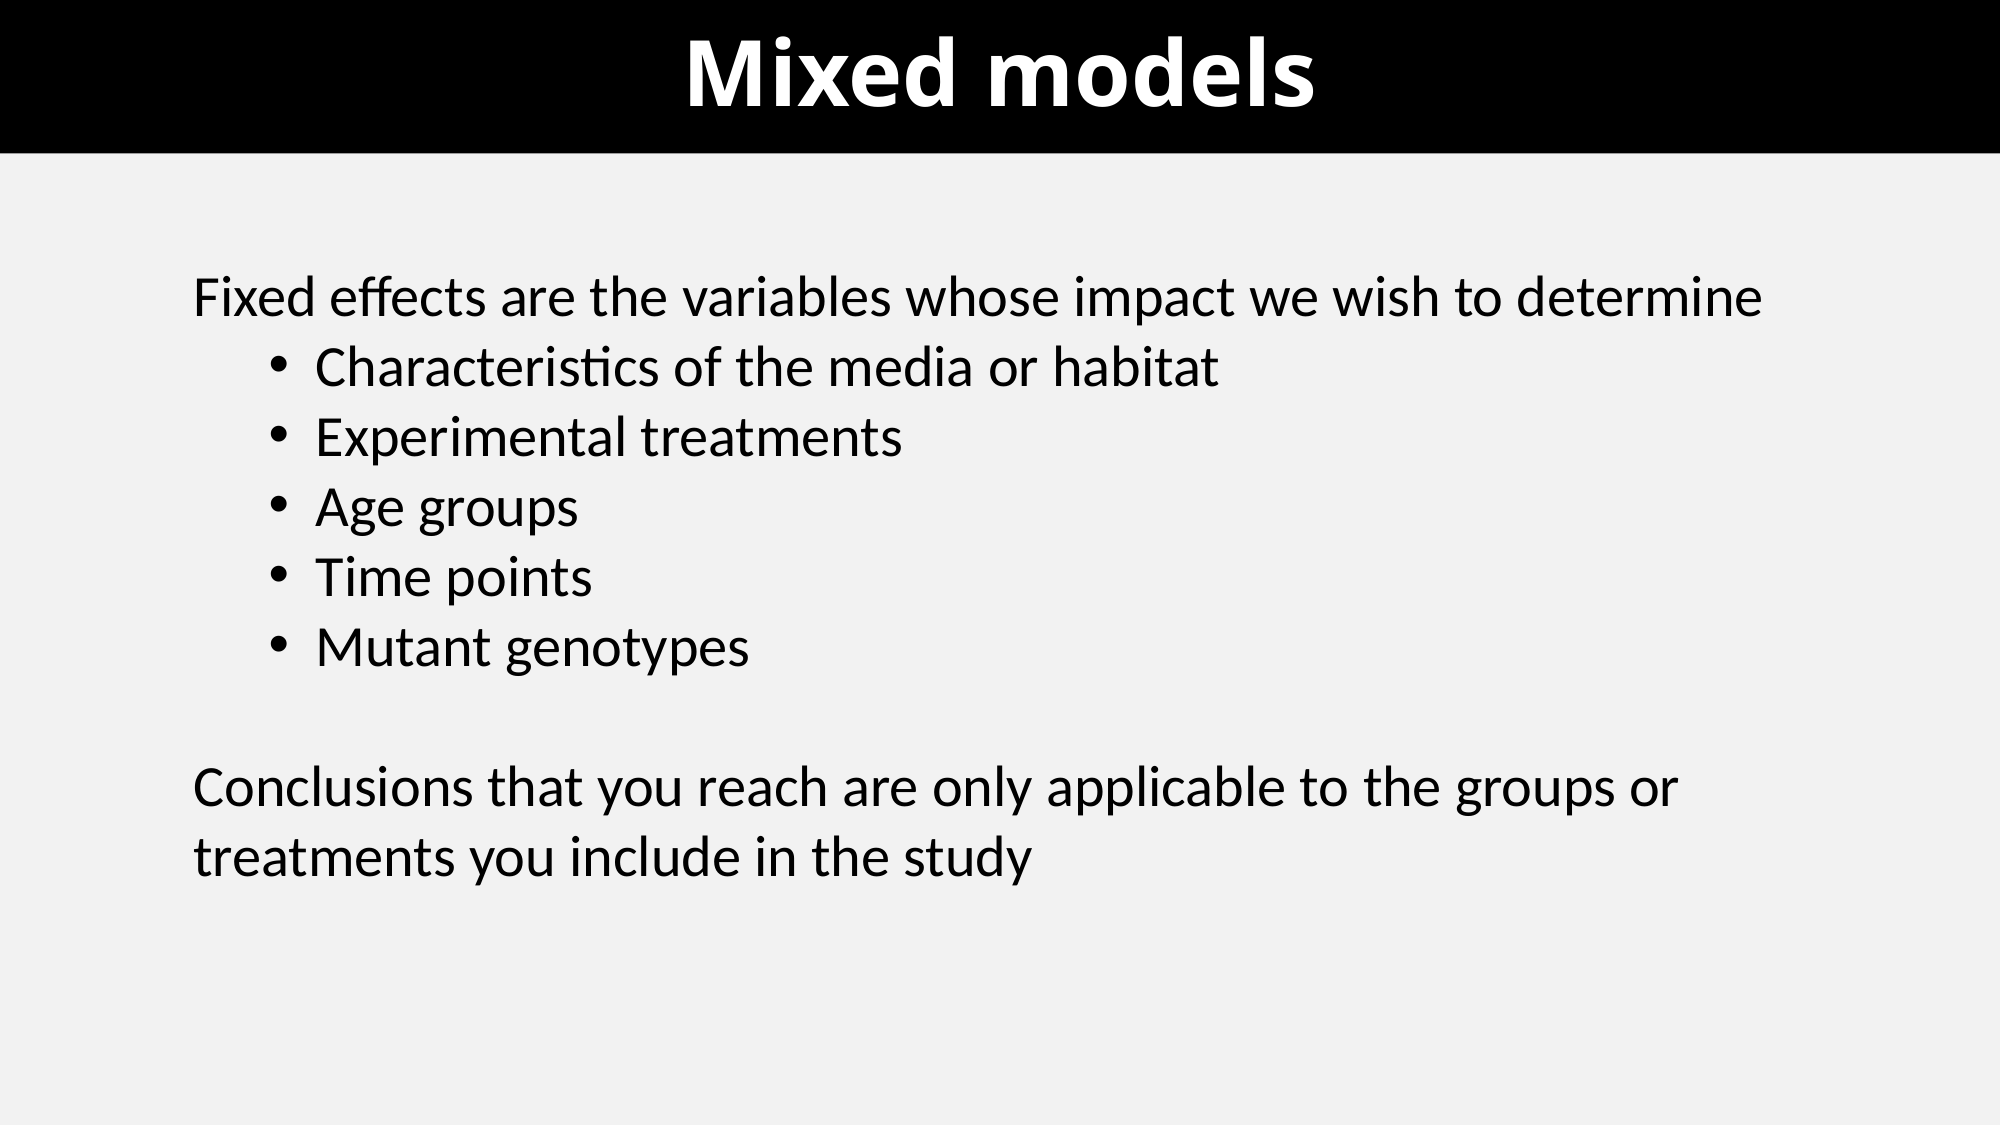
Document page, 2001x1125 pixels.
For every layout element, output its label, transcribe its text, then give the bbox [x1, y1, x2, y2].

title Mixed models [0, 0, 2000, 154]
text_box Fixed effects are the variables whose impact we wish to determine Characteristics of the media or habitat Experimental treatments Age groups Time points Mutant genotypes Conclusions that you reach are only applicable to the groups or treatments you include in the study [178, 251, 1847, 896]
